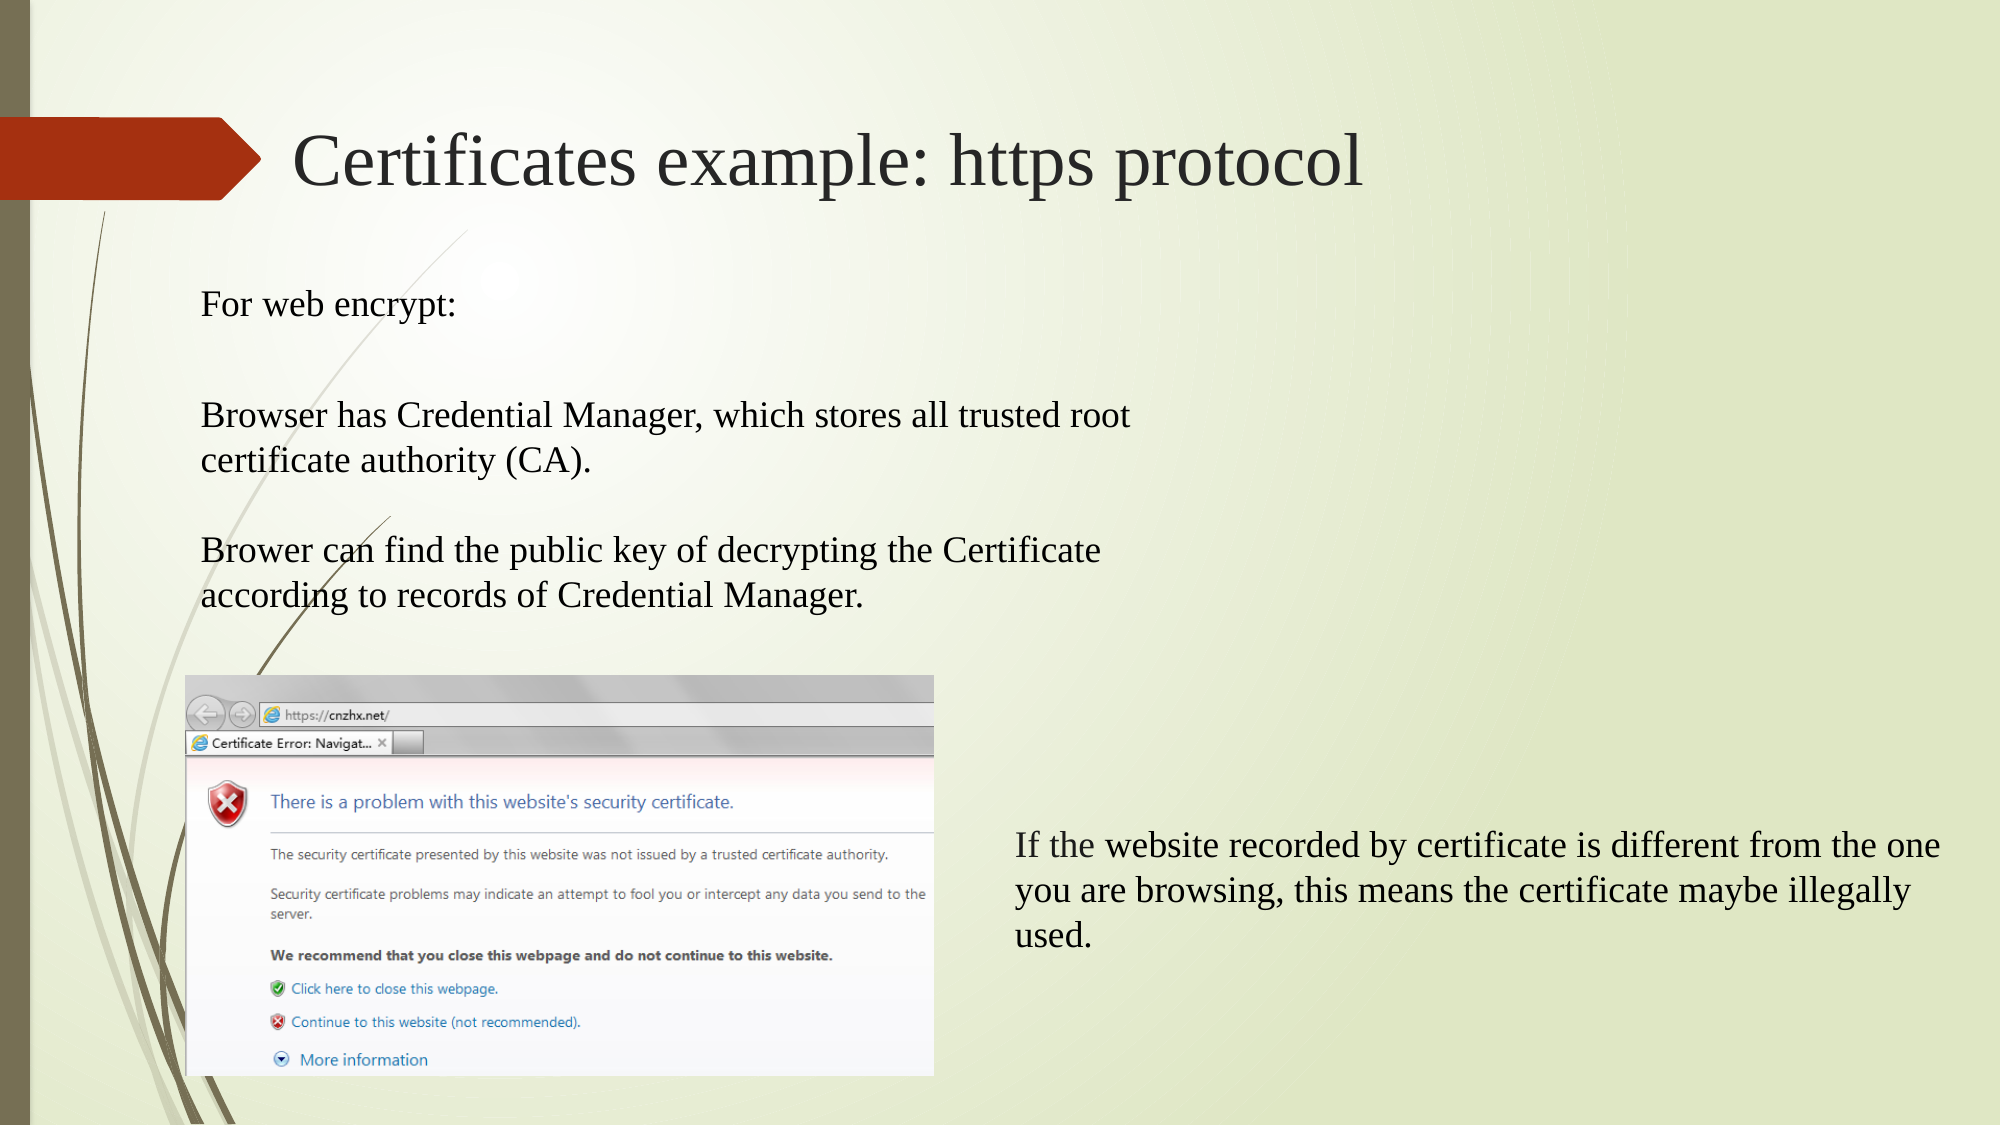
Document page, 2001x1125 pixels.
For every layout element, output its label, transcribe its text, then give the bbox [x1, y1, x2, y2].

text_box For web encrypt: [185, 271, 487, 331]
text_box Browser has Credential Manager, which stores all trusted root certificate authority (CA). Brower can find the public key of decrypting the Certificate according to records of Credential Manager. [185, 382, 1186, 623]
text_box If the website recorded by certificate is different from the one you are browsing, this means the certificate maybe illegally used. [999, 812, 2000, 963]
title Certificates example: https protocol [277, 102, 1993, 313]
picture [185, 675, 935, 1077]
